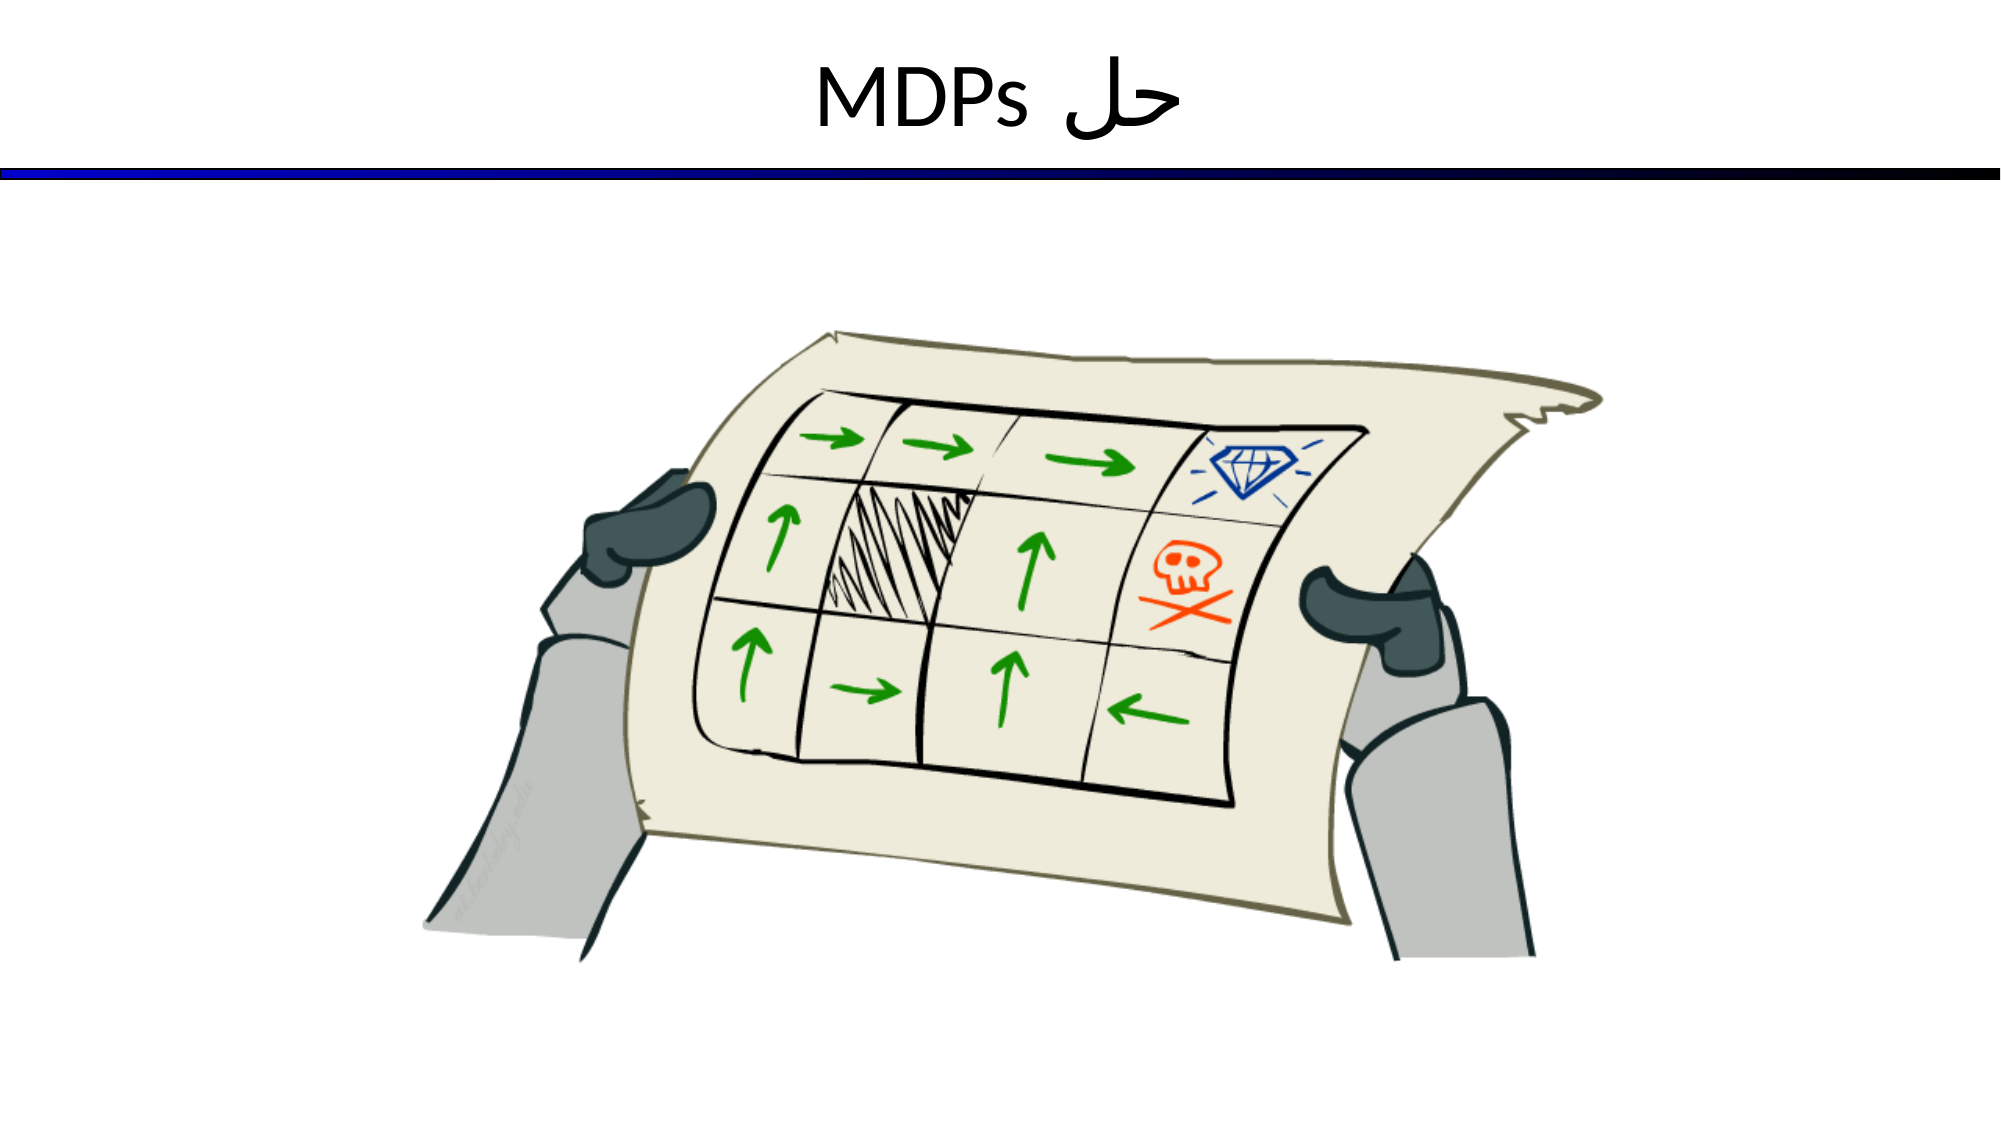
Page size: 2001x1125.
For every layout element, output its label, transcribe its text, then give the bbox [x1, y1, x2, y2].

title حل MDPs [0, 0, 2000, 184]
picture [412, 273, 1613, 976]
